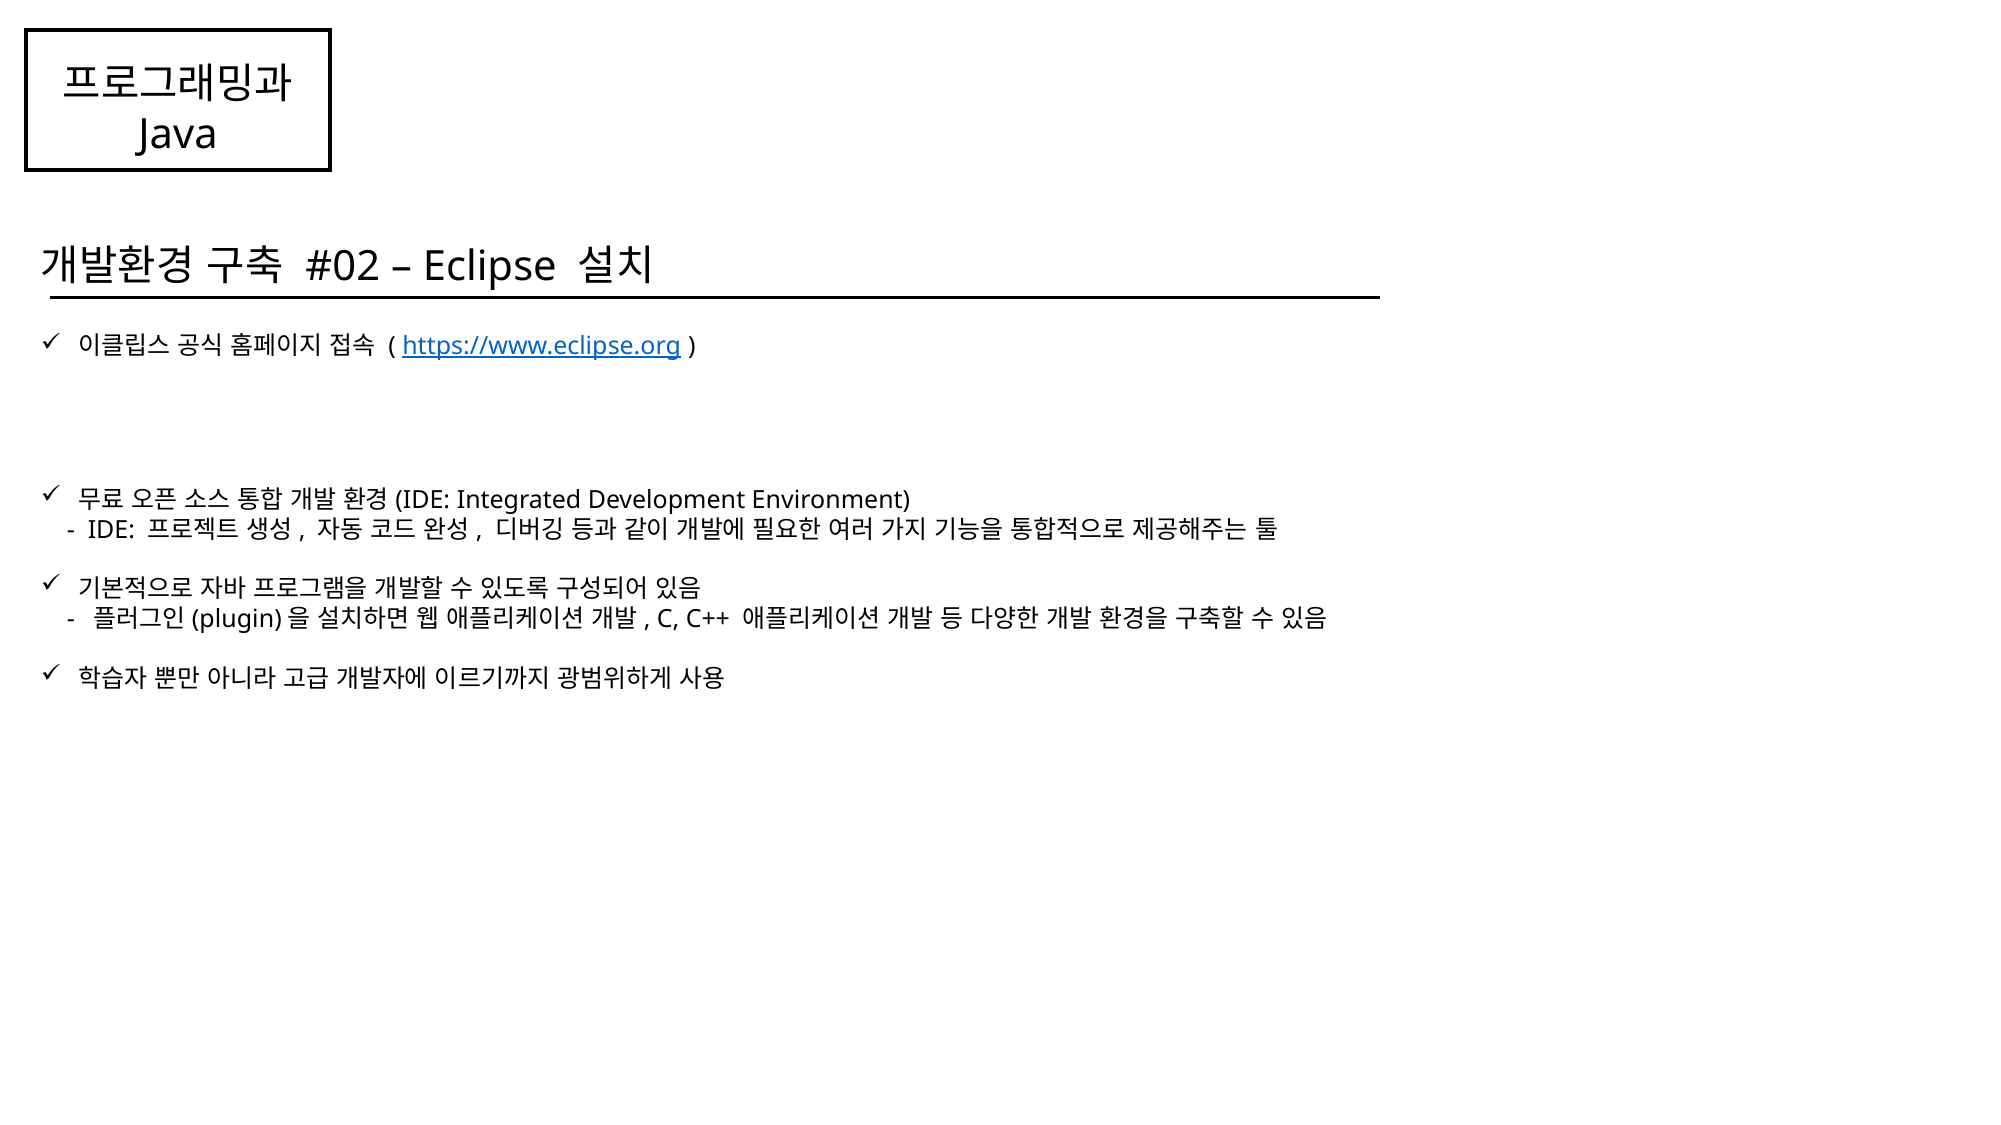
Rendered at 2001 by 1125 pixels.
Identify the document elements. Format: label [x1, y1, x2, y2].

text_box [26, 231, 1404, 792]
text_box [26, 29, 330, 171]
